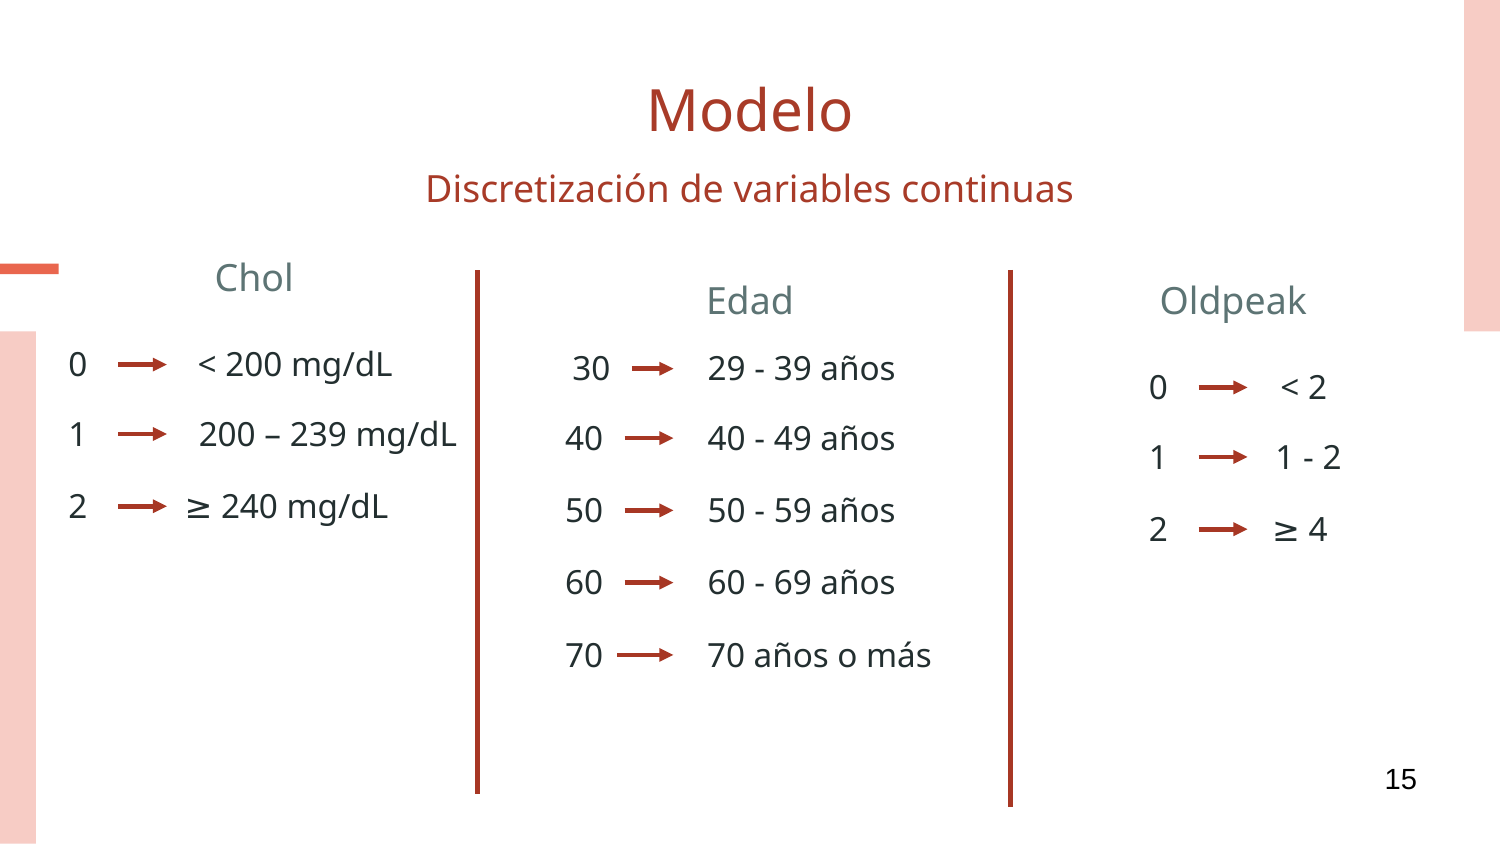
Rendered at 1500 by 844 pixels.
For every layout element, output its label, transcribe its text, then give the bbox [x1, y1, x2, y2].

title Modelo [124, 61, 1376, 156]
text_box 40 [543, 401, 625, 474]
text_box 200 – 239 mg/dL [166, 397, 472, 471]
text_box 2 [37, 470, 119, 543]
text_box 0 [1118, 351, 1199, 420]
text_box 30 [551, 332, 632, 405]
text_box 50 [543, 474, 625, 546]
text_box 1 [37, 397, 119, 470]
text_box < 2 [1247, 351, 1352, 420]
text_box 15 [1369, 752, 1500, 803]
text_box 40 - 49 años [673, 401, 922, 474]
text_box 0 [37, 328, 119, 397]
text_box 1 - 2 [1247, 420, 1361, 493]
text_box 50 - 59 años [673, 474, 922, 546]
text_box 1 [1118, 420, 1199, 493]
text_box 70 [543, 618, 625, 692]
text_box 70 años o más [680, 618, 951, 692]
text_box ≥ 4 [1247, 493, 1361, 566]
text_box Chol [179, 227, 330, 315]
text_box Oldpeak [1133, 249, 1334, 338]
text_box 29 - 39 años [673, 332, 922, 401]
text_box 2 [1118, 493, 1199, 566]
text_box Discretización de variables continuas [375, 137, 1125, 225]
text_box 60 - 69 años [673, 546, 922, 619]
text_box Edad [674, 249, 826, 338]
text_box ≥ 240 mg/dL [166, 470, 415, 543]
text_box < 200 mg/dL [166, 328, 415, 397]
text_box 60 [543, 546, 625, 618]
